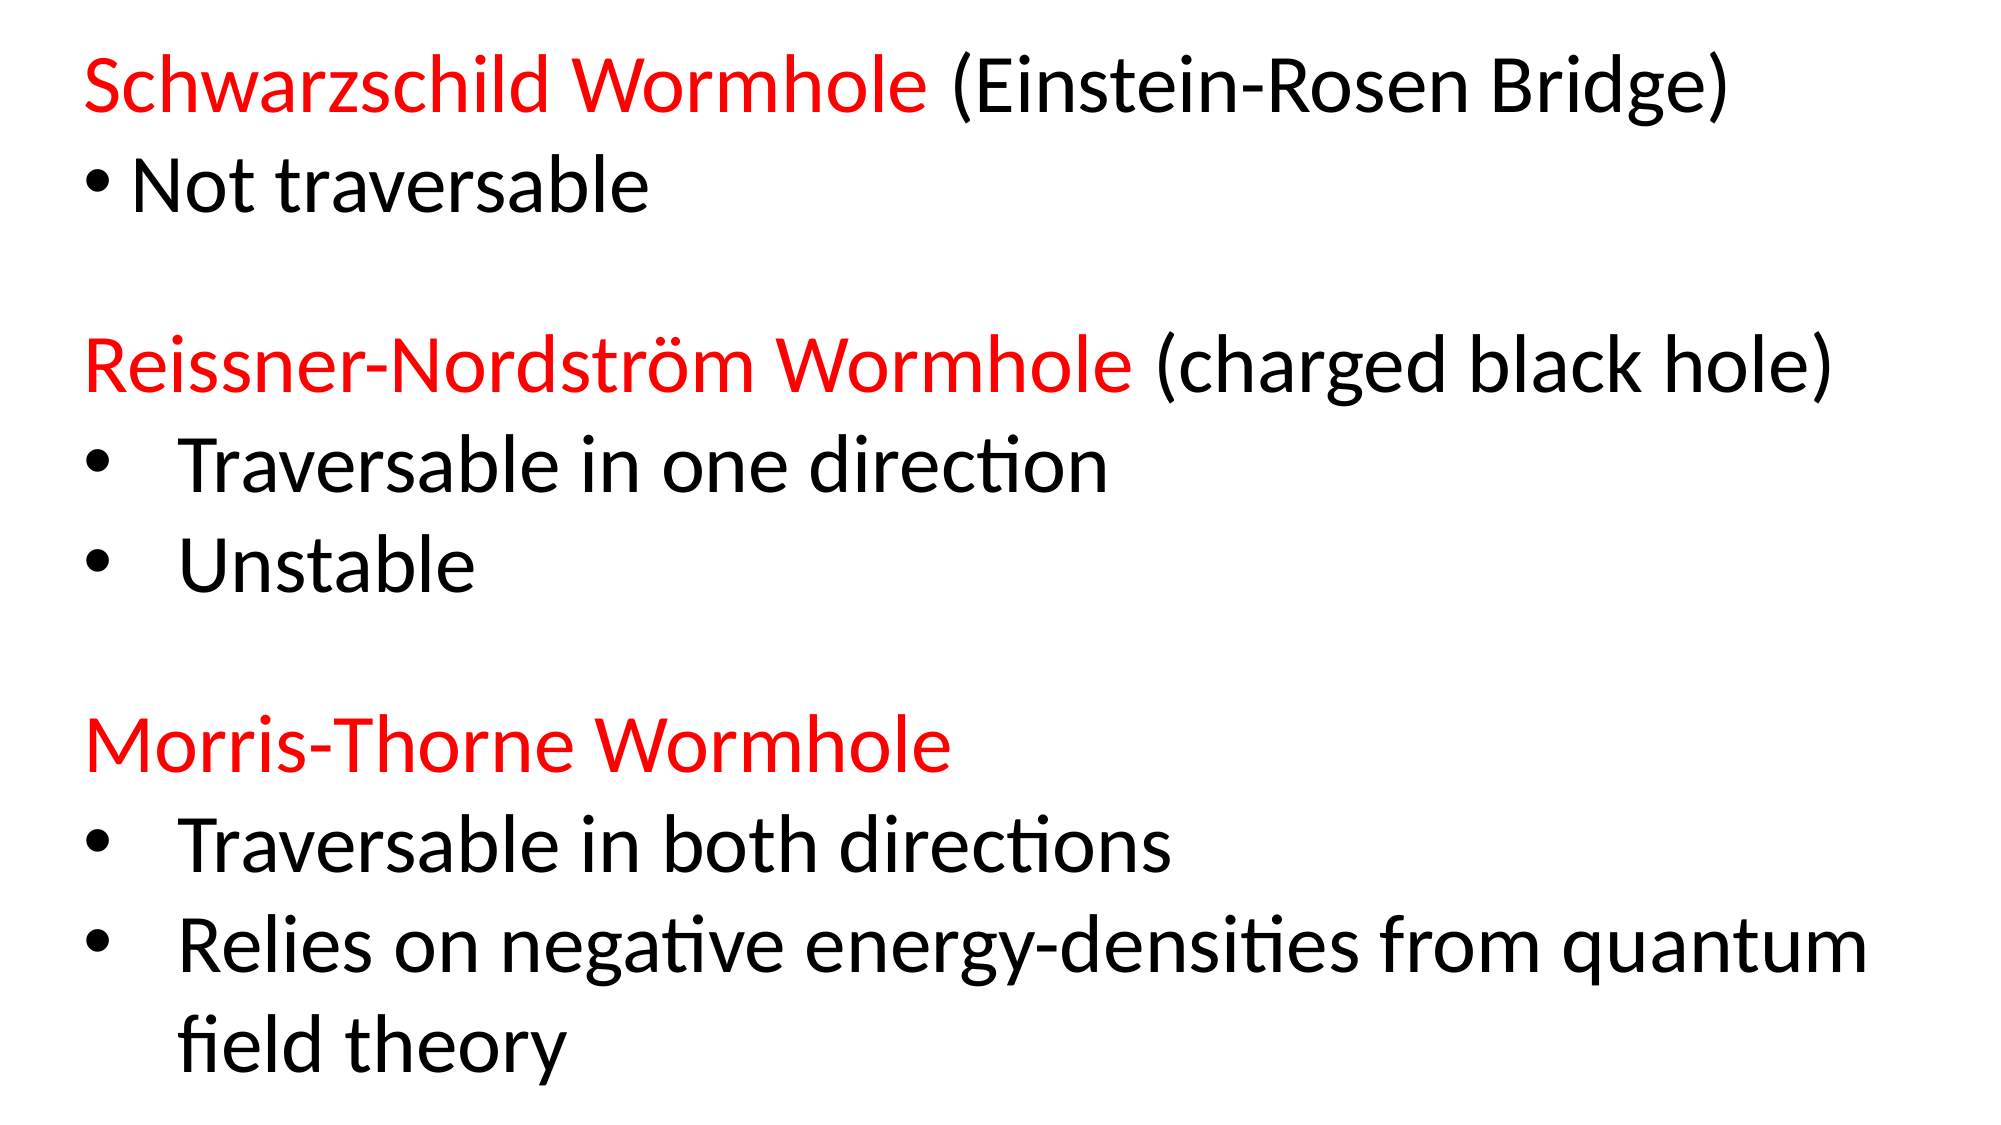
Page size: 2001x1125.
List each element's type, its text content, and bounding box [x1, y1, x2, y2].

text_box Schwarzschild Wormhole (Einstein-Rosen Bridge) Not traversable Reissner-Nordström Wormhole (charged black hole) Traversable in one direction Unstable Morris-Thorne Wormhole Traversable in both directions Relies on negative energy-densities from quantum field theory [69, 22, 1919, 1097]
